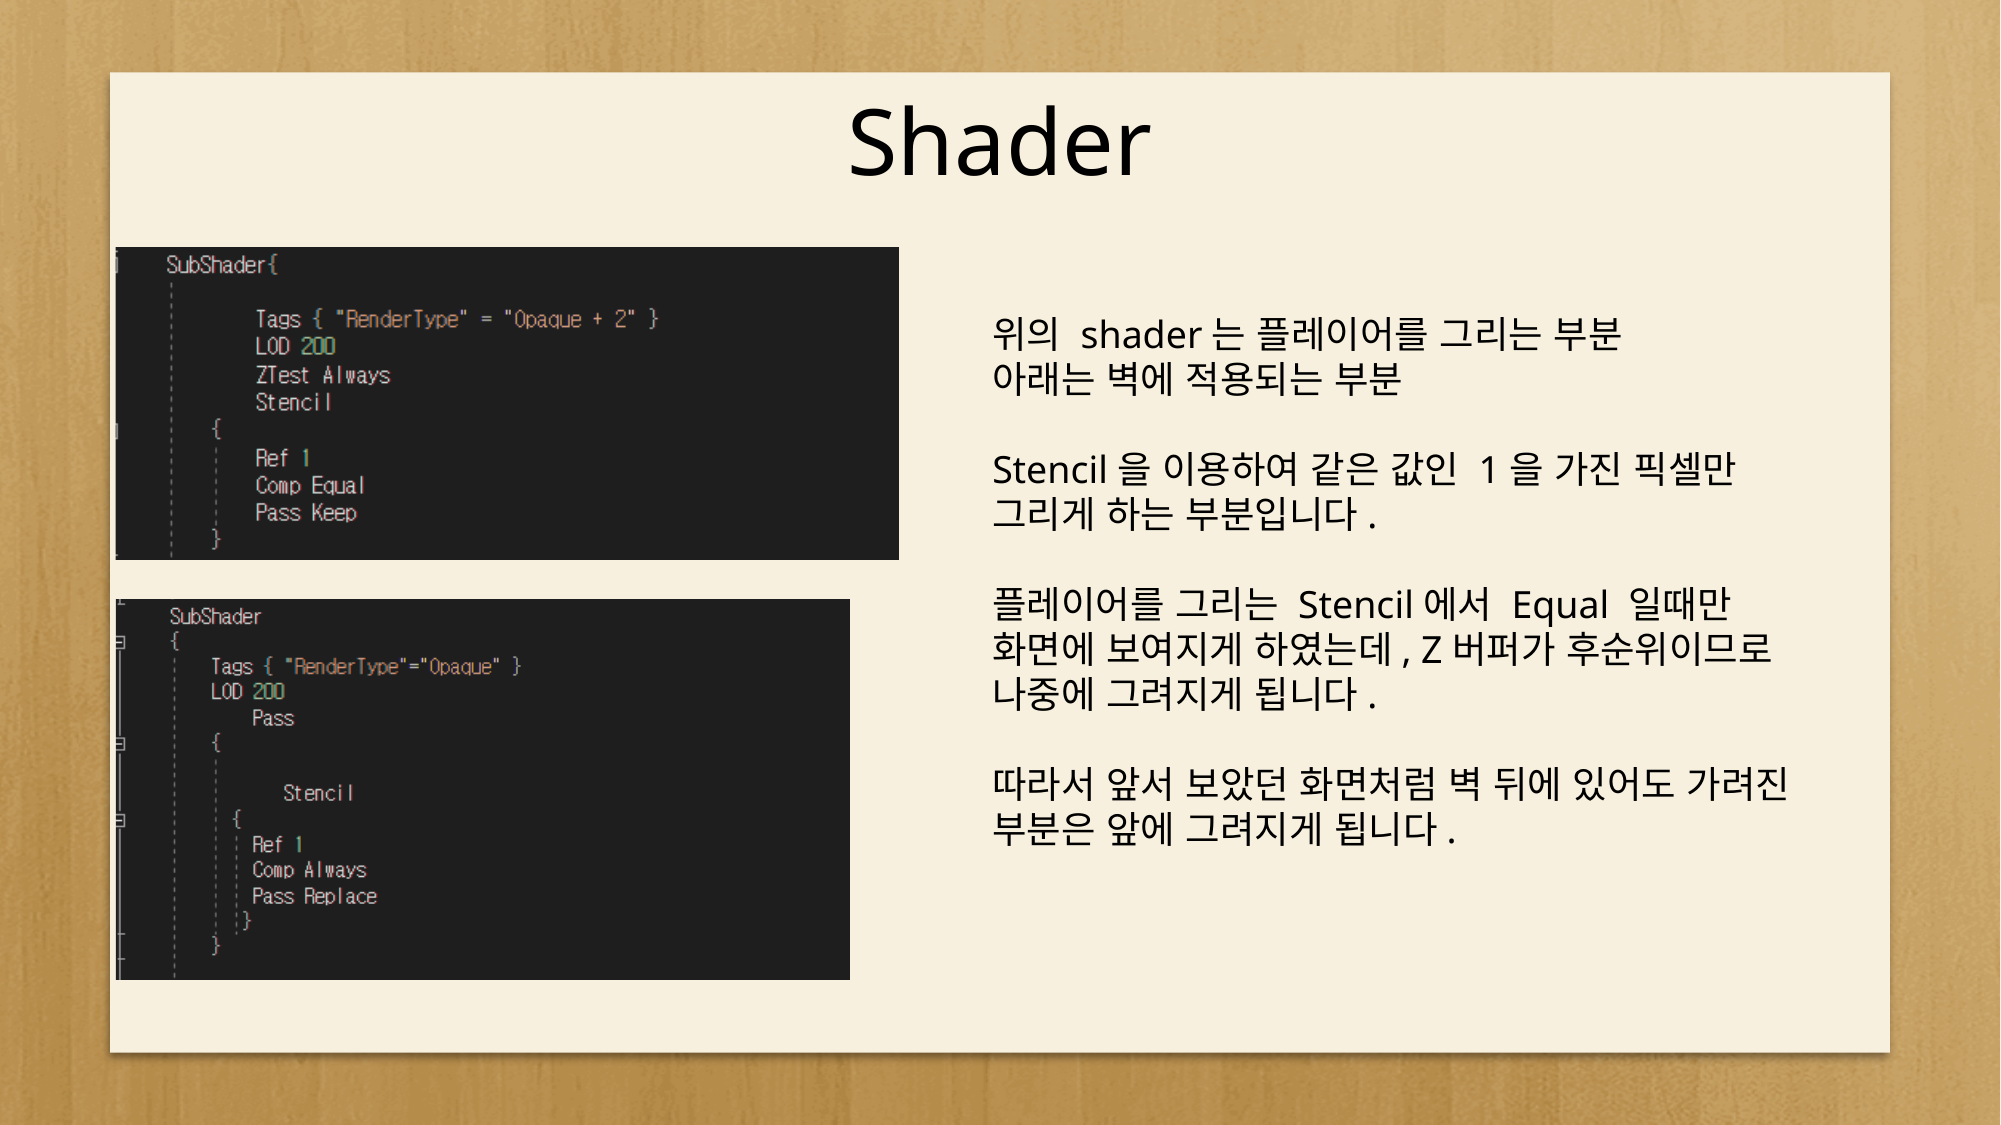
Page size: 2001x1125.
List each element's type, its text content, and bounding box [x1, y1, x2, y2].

picture [0, 0, 2001, 1125]
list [115, 247, 901, 560]
title Shader [99, 45, 1901, 233]
text_box 위의 shader는 플레이어를 그리는 부분 아래는 벽에 적용되는 부분 Stencil을 이용하여 같은 값인 1을 가진 픽셀만 그리게 하는 부분입니다. 플레이어를 그리는 Stencil에서 Equal 일때만 화면에 보여지게 하였는데, Z버퍼가 후순위이므로 나중에 그려지게 됩니다. 따라서 앞서 보았던 화면처럼 벽 뒤에 있어도 가려진 부분은 앞에 그려지게 됩니다. [977, 303, 1841, 859]
